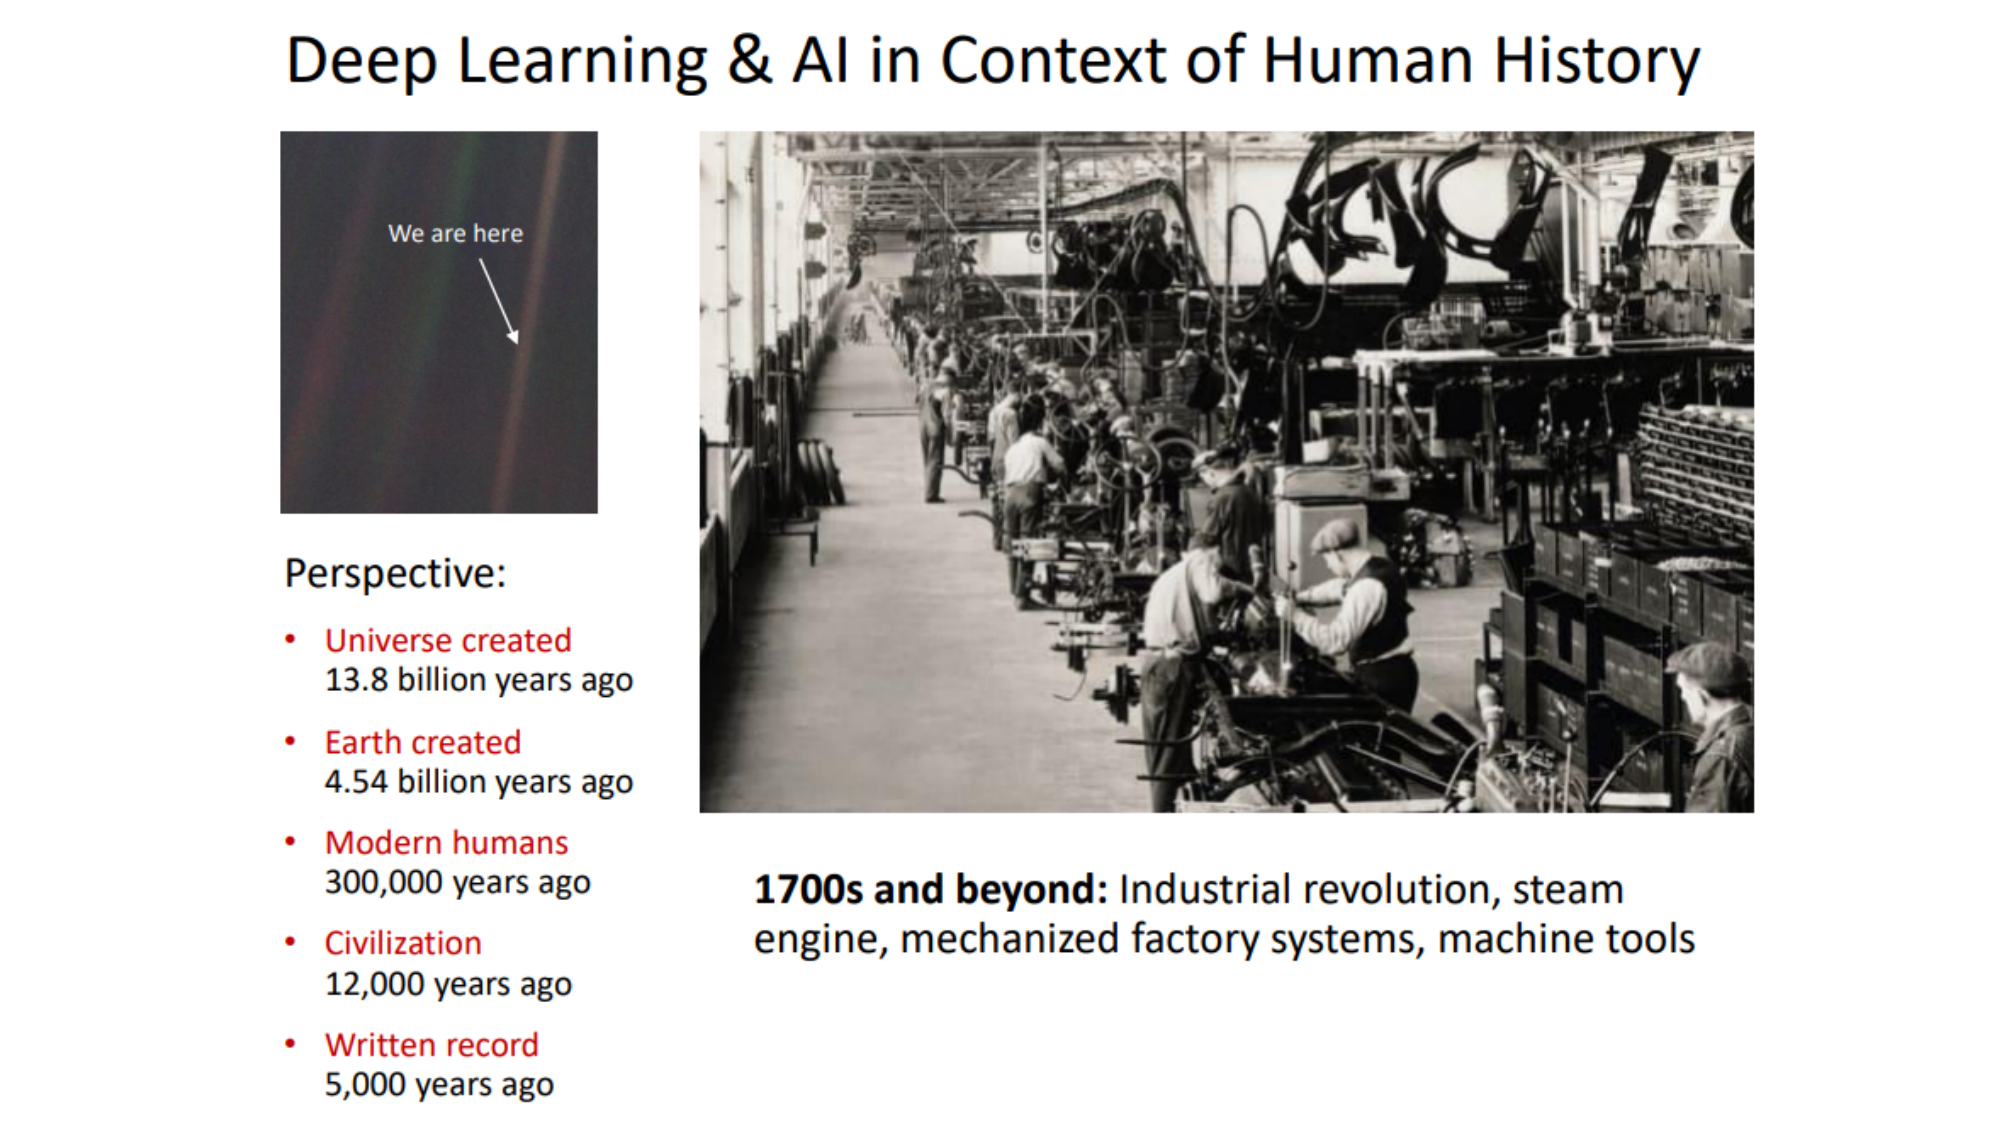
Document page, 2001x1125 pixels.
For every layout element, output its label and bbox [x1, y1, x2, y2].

list [189, 0, 1780, 1104]
